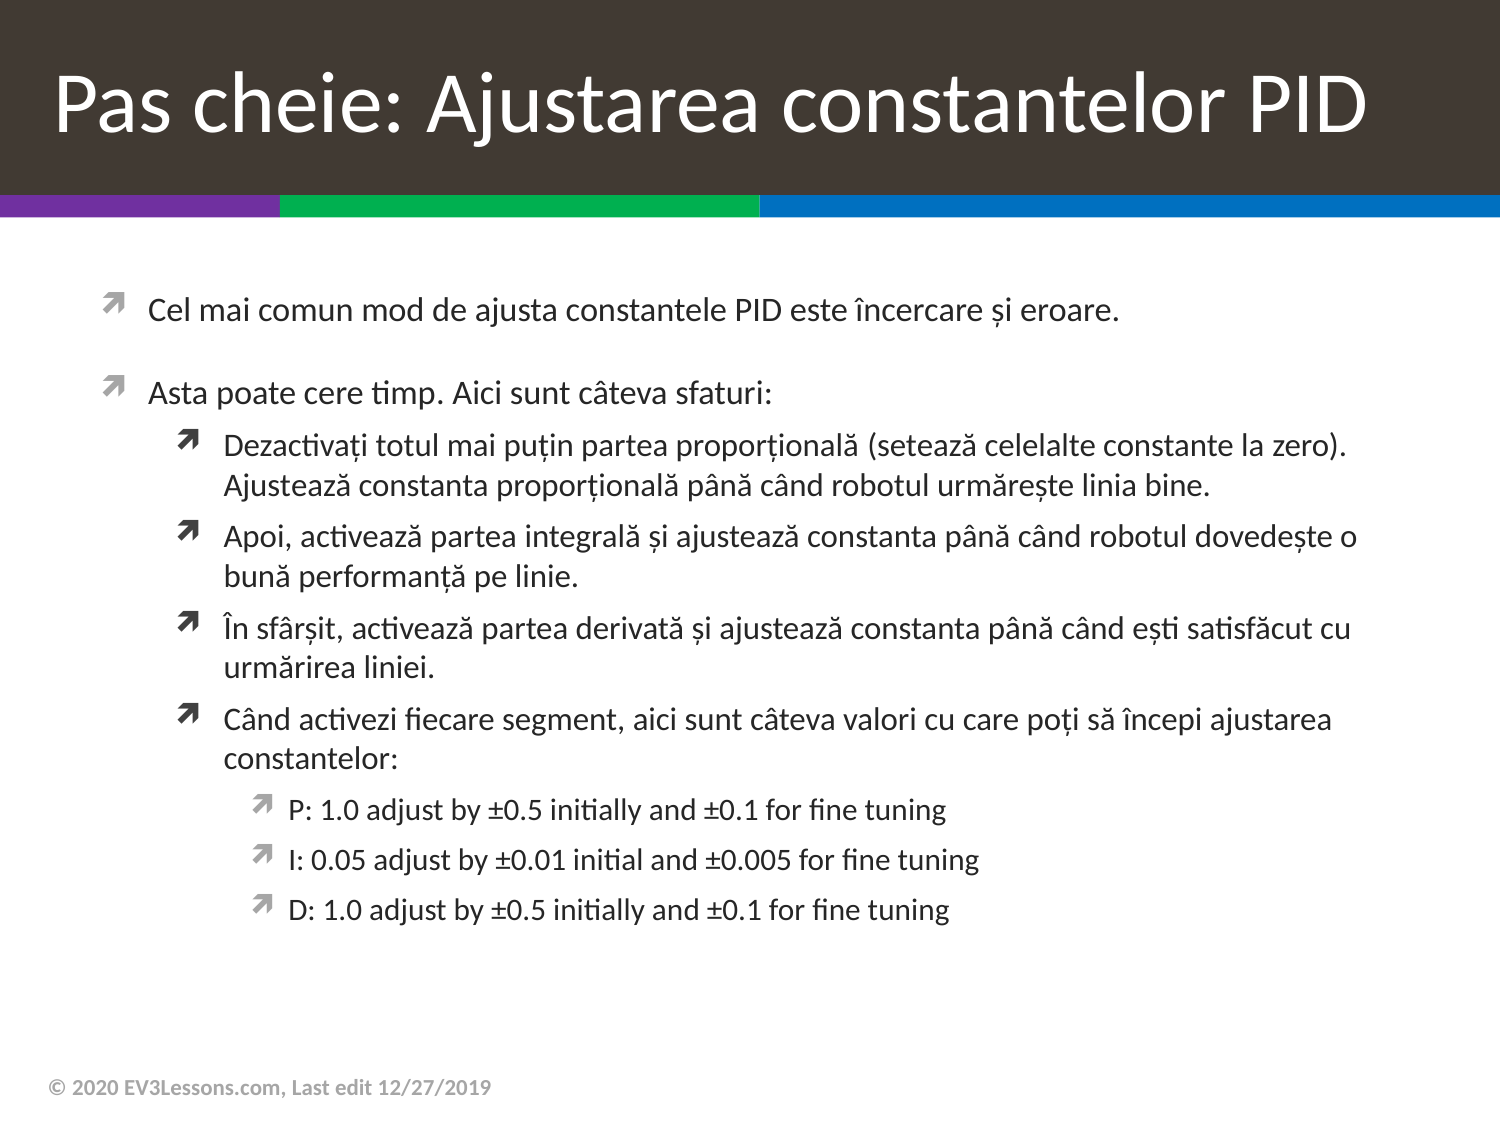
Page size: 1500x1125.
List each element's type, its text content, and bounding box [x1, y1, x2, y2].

list Cel mai comun mod de ajusta constantele PID este încercare și eroare. Asta poate cere timp. Aici sunt câteva sfaturi: Dezactivați totul mai puțin partea proporțională (setează celelalte constante la zero). Ajustează constanta proporțională până când robotul urmărește linia bine. Apoi, activează partea integrală și ajustează constanta până când robotul dovedește o bună performanță pe linie. În sfârșit, activează partea derivată și ajustează constanta până când ești satisfăcut cu urmărirea liniei. Când activezi fiecare segment, aici sunt câteva valori cu care poți să începi ajustarea constantelor: P: 1.0 adjust by ±0.5 initially and ±0.1 for fine tuning I: 0.05 adjust by ±0.01 initial and ±0.005 for fine tuning D: 1.0 adjust by ±0.5 initially and ±0.1 for fine tuning [85, 279, 1437, 972]
title Pas cheie: Ajustarea constantelor PID [0, 0, 1500, 195]
footer © 2020 EV3Lessons.com, Last edit 12/27/2019 [32, 1055, 1038, 1116]
